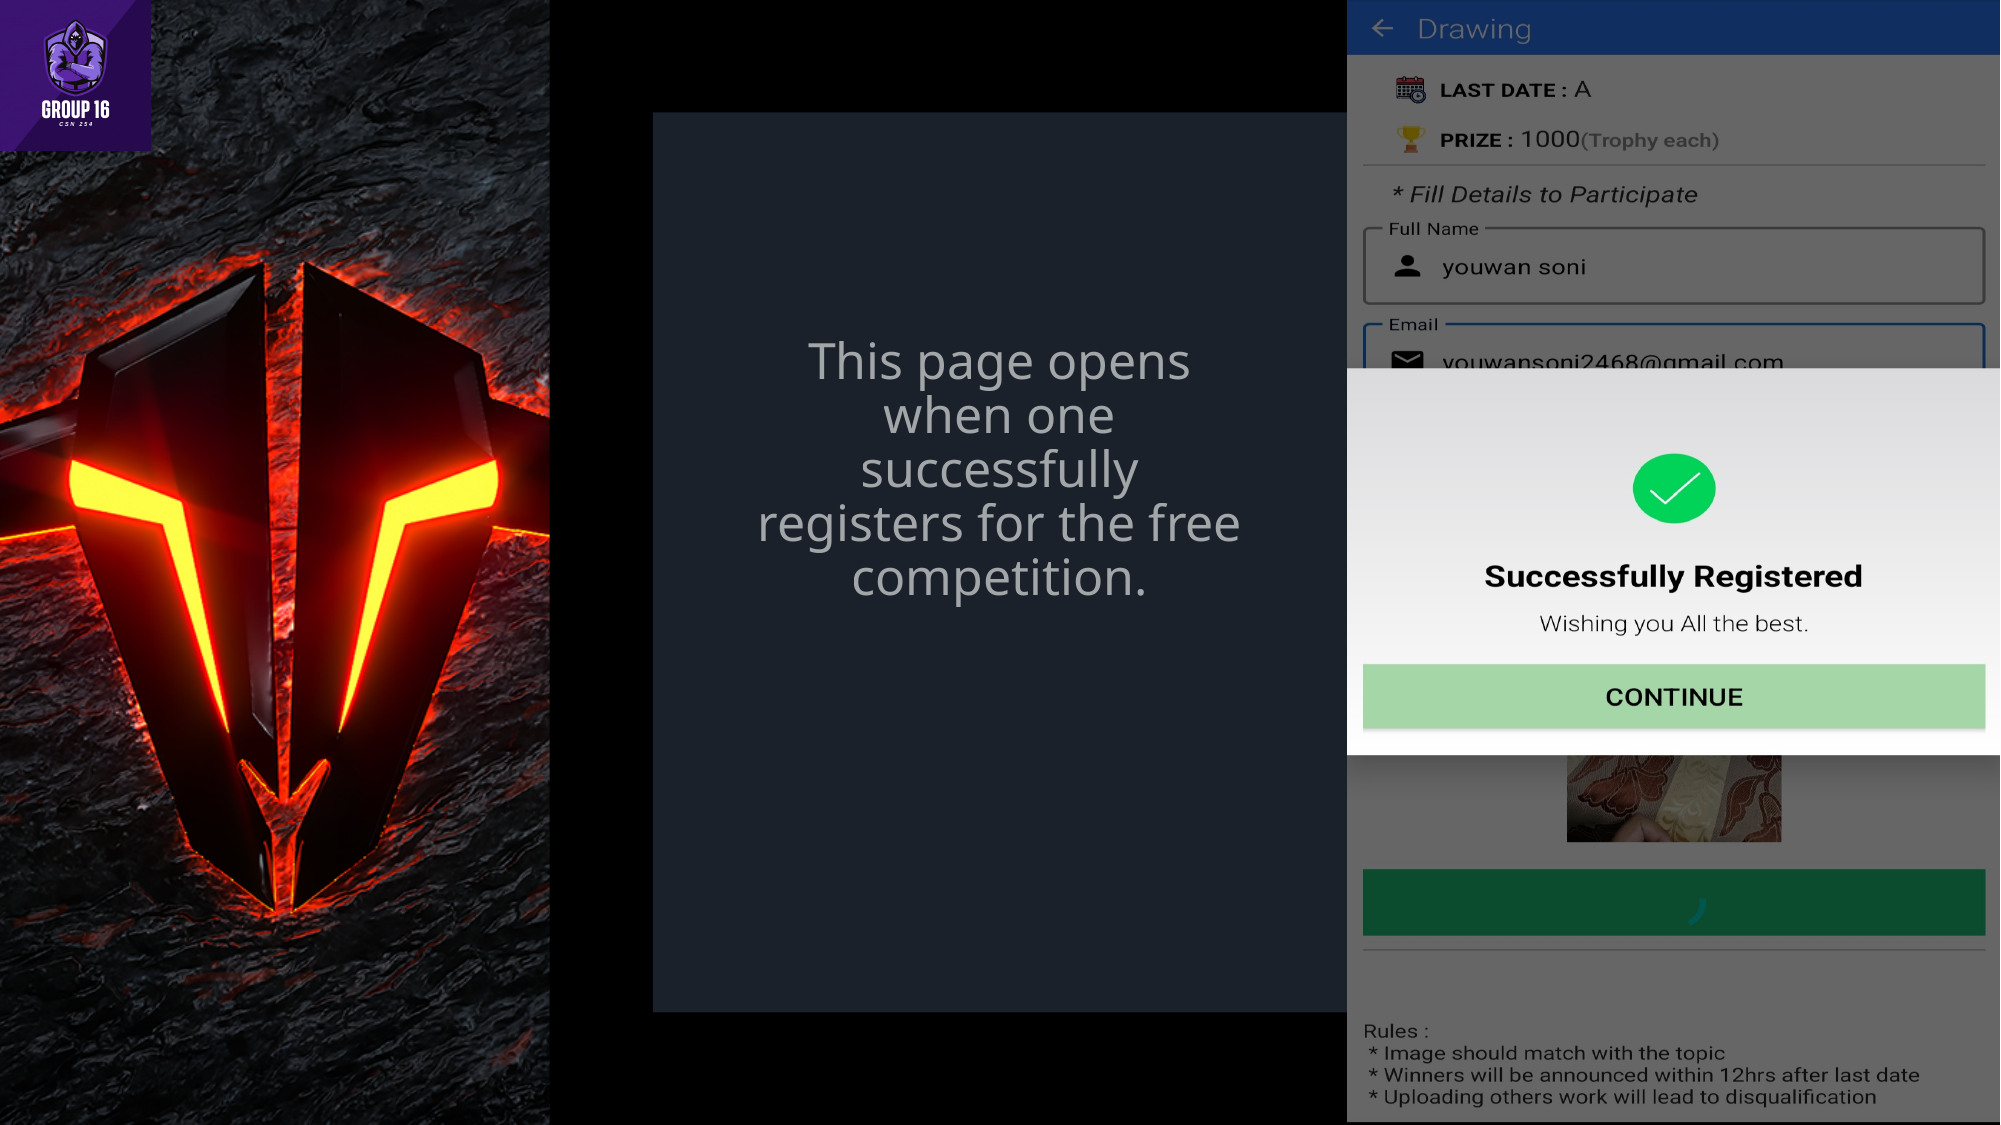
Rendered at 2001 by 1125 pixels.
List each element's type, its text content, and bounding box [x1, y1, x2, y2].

text_box [652, 111, 1347, 1013]
picture [1347, 0, 2000, 1123]
picture [0, 0, 550, 1125]
title This page opens when one successfully registers for the free competition. [736, 196, 1264, 614]
text_box [550, 0, 2000, 1125]
